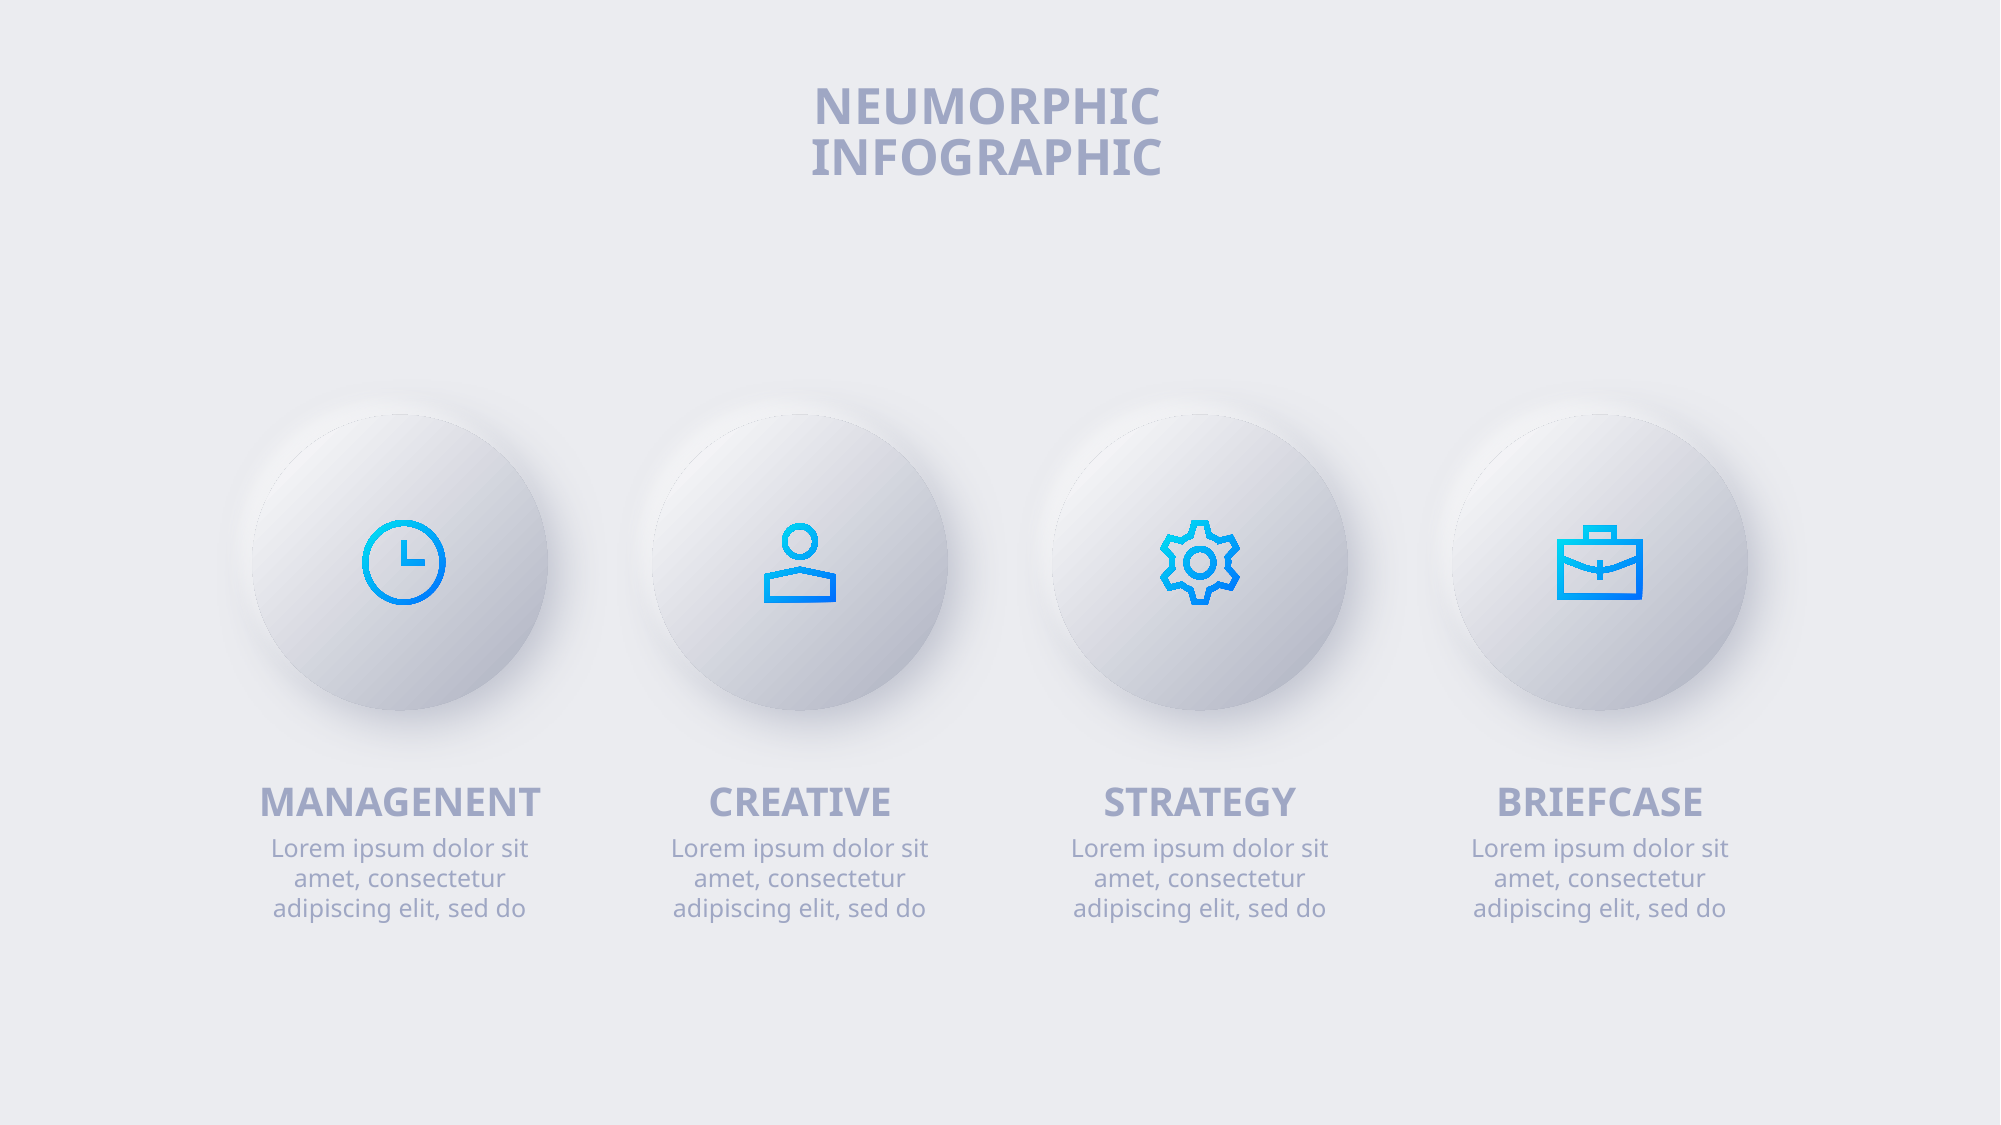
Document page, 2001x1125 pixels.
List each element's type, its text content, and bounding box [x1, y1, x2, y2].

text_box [252, 414, 548, 711]
text_box NEUMORPHIC [813, 74, 1162, 125]
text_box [1052, 414, 1348, 711]
text_box BRIEFCASE [1495, 776, 1704, 824]
text_box Lorem ipsum dolor sit amet, consectetur adipiscing elit, sed do [1443, 824, 1757, 930]
text_box CREATIVE [708, 776, 892, 824]
text_box INFOGRAPHIC [811, 125, 1164, 186]
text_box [652, 414, 948, 711]
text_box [1452, 414, 1748, 711]
text_box Lorem ipsum dolor sit amet, consectetur adipiscing elit, sed do [643, 824, 957, 930]
text_box Lorem ipsum dolor sit amet, consectetur adipiscing elit, sed do [243, 824, 557, 930]
text_box STRATEGY [1103, 776, 1297, 824]
text_box MANAGENENT [258, 776, 542, 824]
text_box Lorem ipsum dolor sit amet, consectetur adipiscing elit, sed do [1043, 824, 1357, 930]
